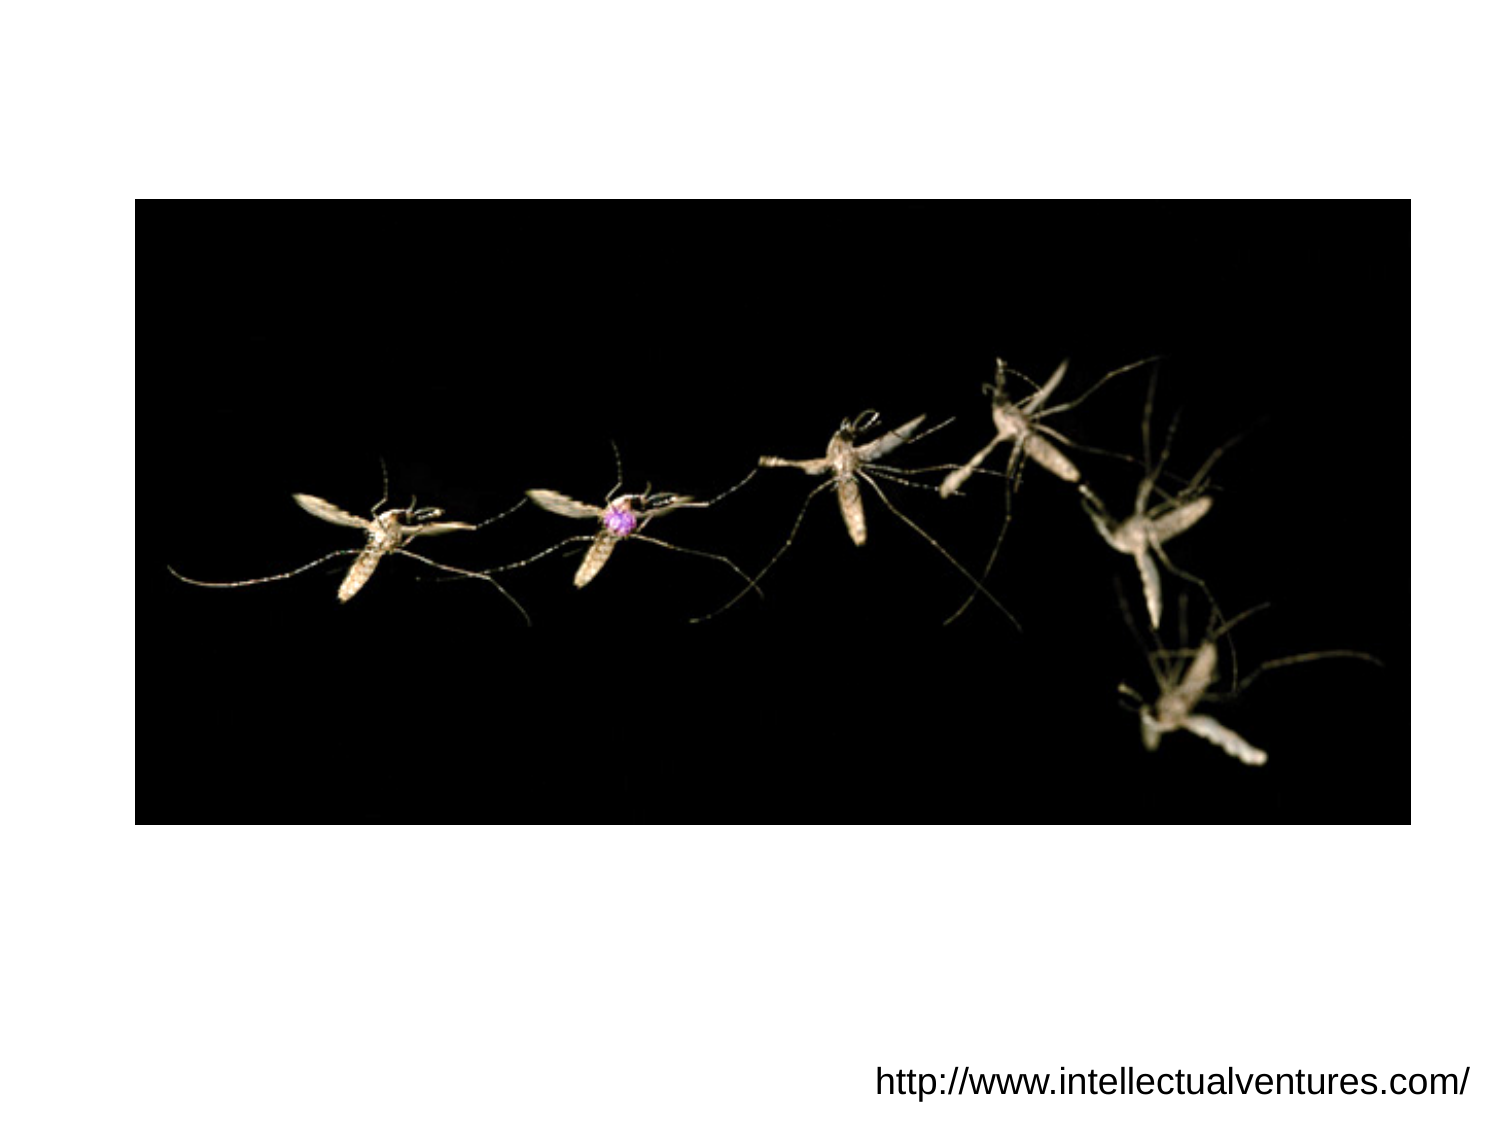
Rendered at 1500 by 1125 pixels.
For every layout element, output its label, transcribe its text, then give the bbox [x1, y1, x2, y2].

picture [134, 199, 1411, 825]
text_box http://www.intellectualventures.com/ [860, 1049, 1485, 1110]
